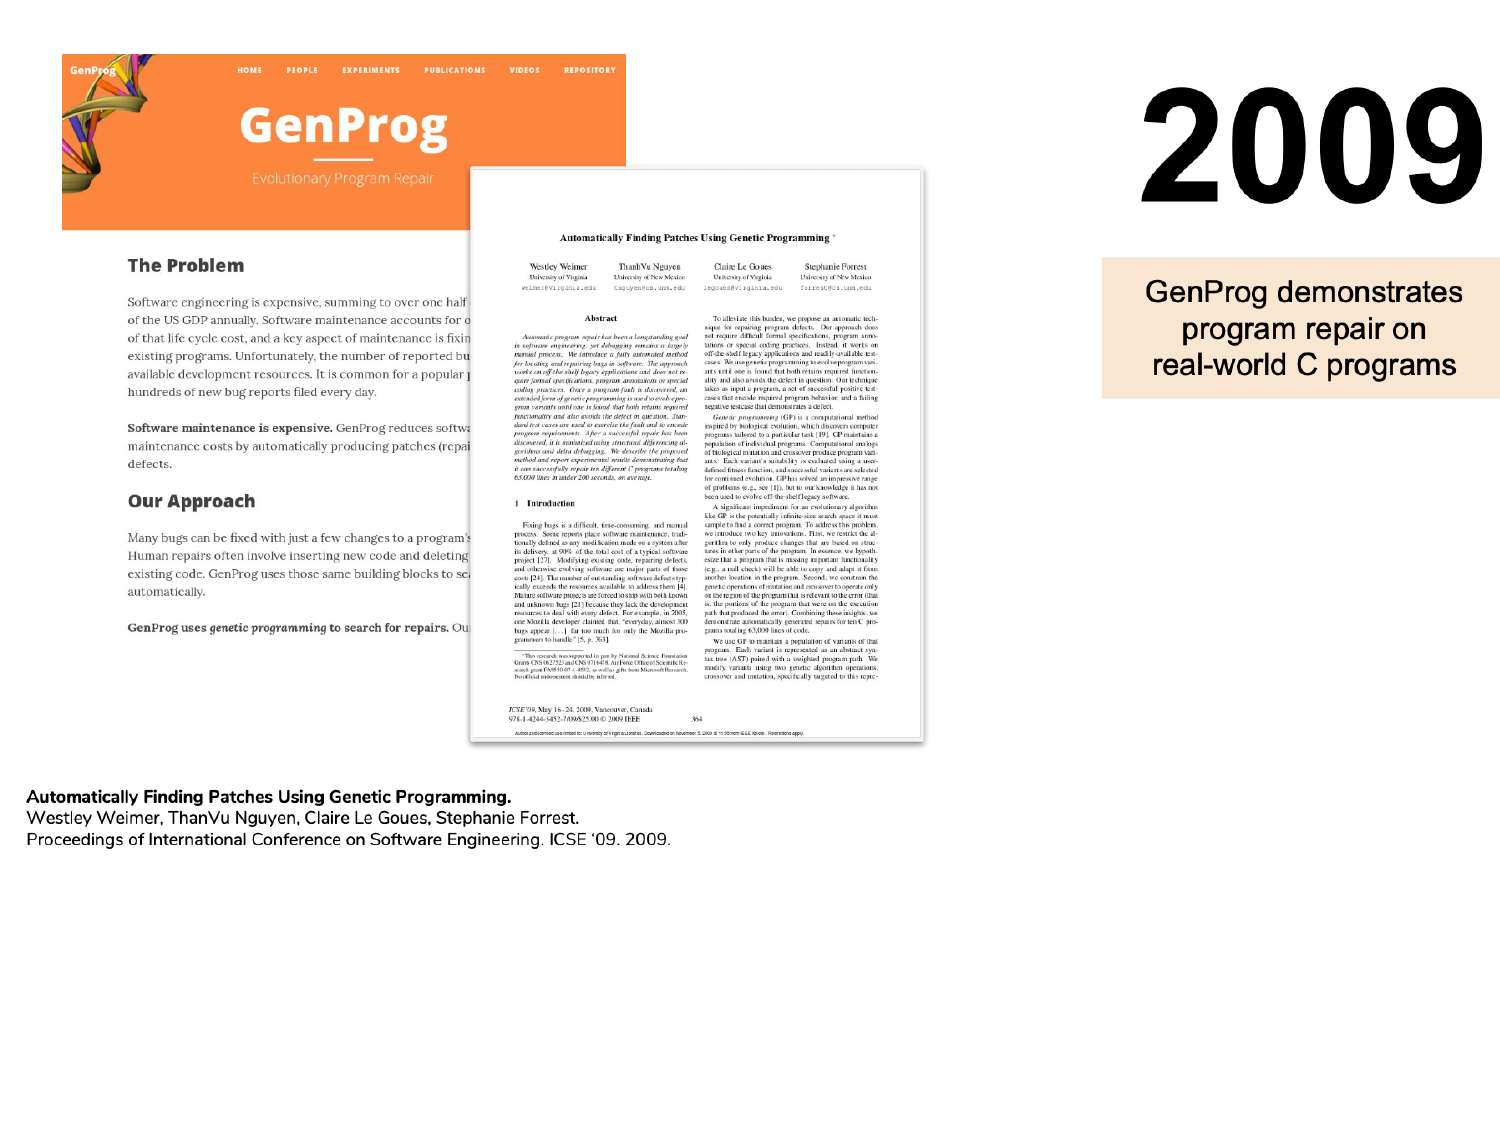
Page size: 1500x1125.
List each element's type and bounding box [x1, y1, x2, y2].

list [0, 20, 1500, 860]
